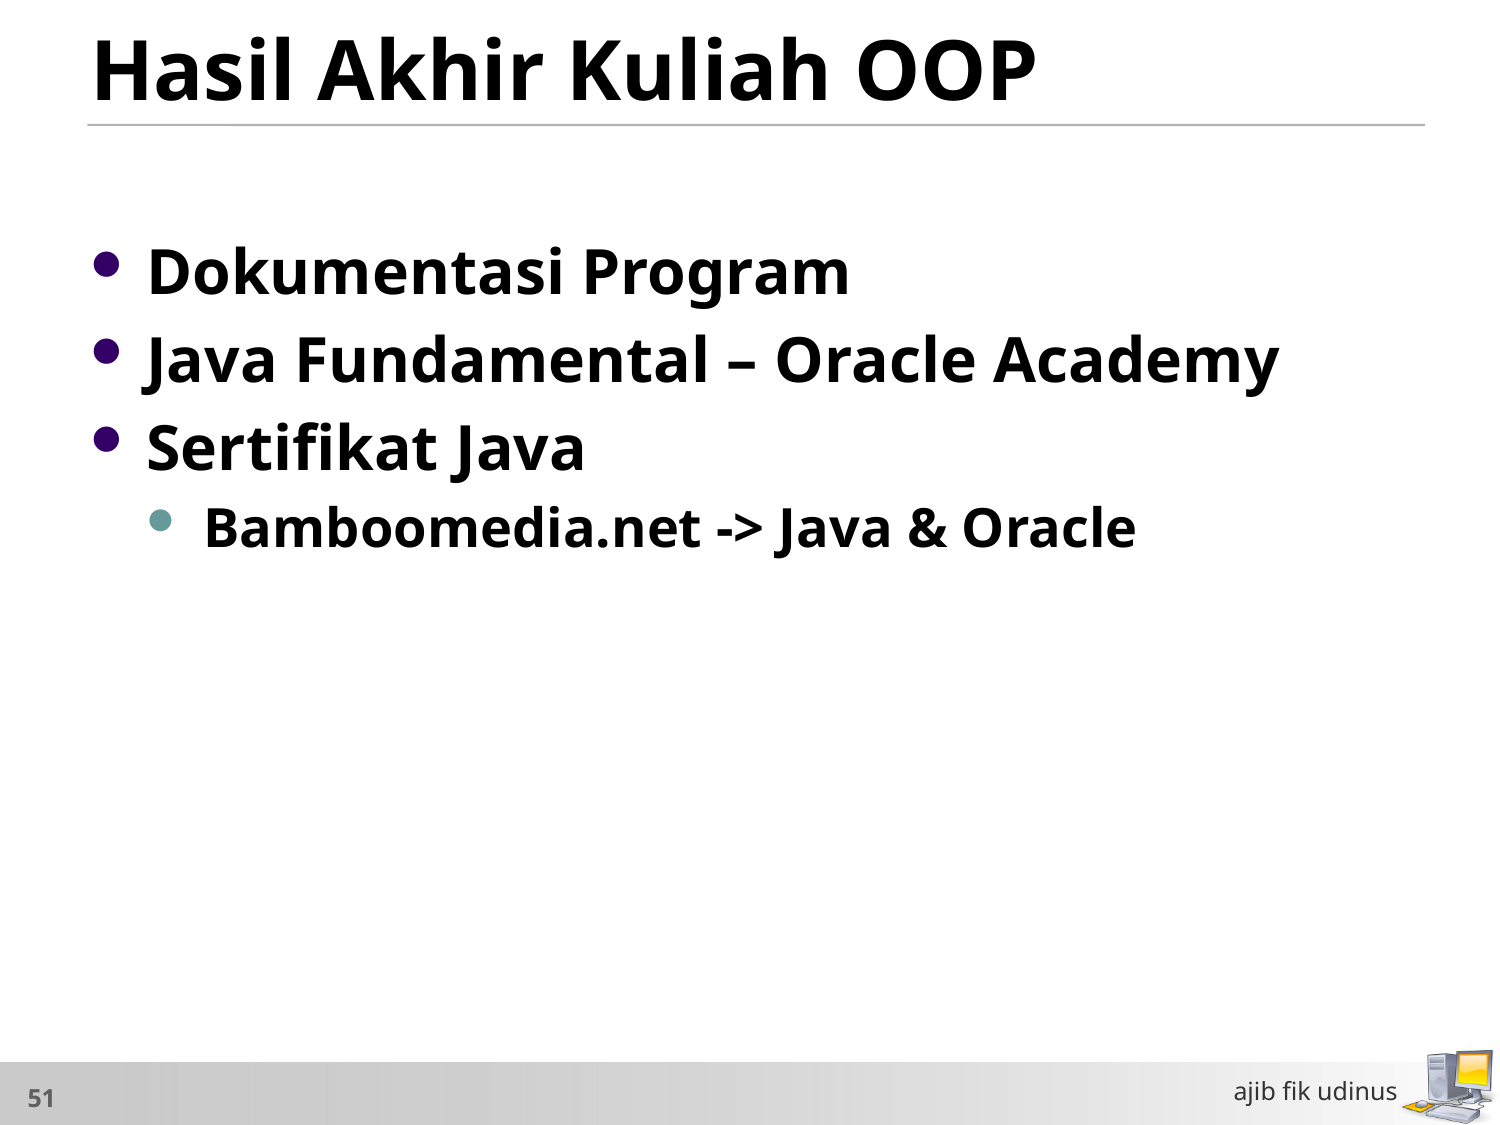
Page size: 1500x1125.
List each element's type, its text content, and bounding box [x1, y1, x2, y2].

slide_number 51 [12, 1074, 363, 1113]
list Dokumentasi Program Java Fundamental – Oracle Academy Sertifikat Java Bamboomedia.net -> Java & Oracle [74, 224, 1426, 1012]
picture [1400, 1046, 1500, 1125]
title Hasil Akhir Kuliah OOP [74, 0, 1451, 126]
footer ajib fik udinus [937, 1034, 1413, 1113]
